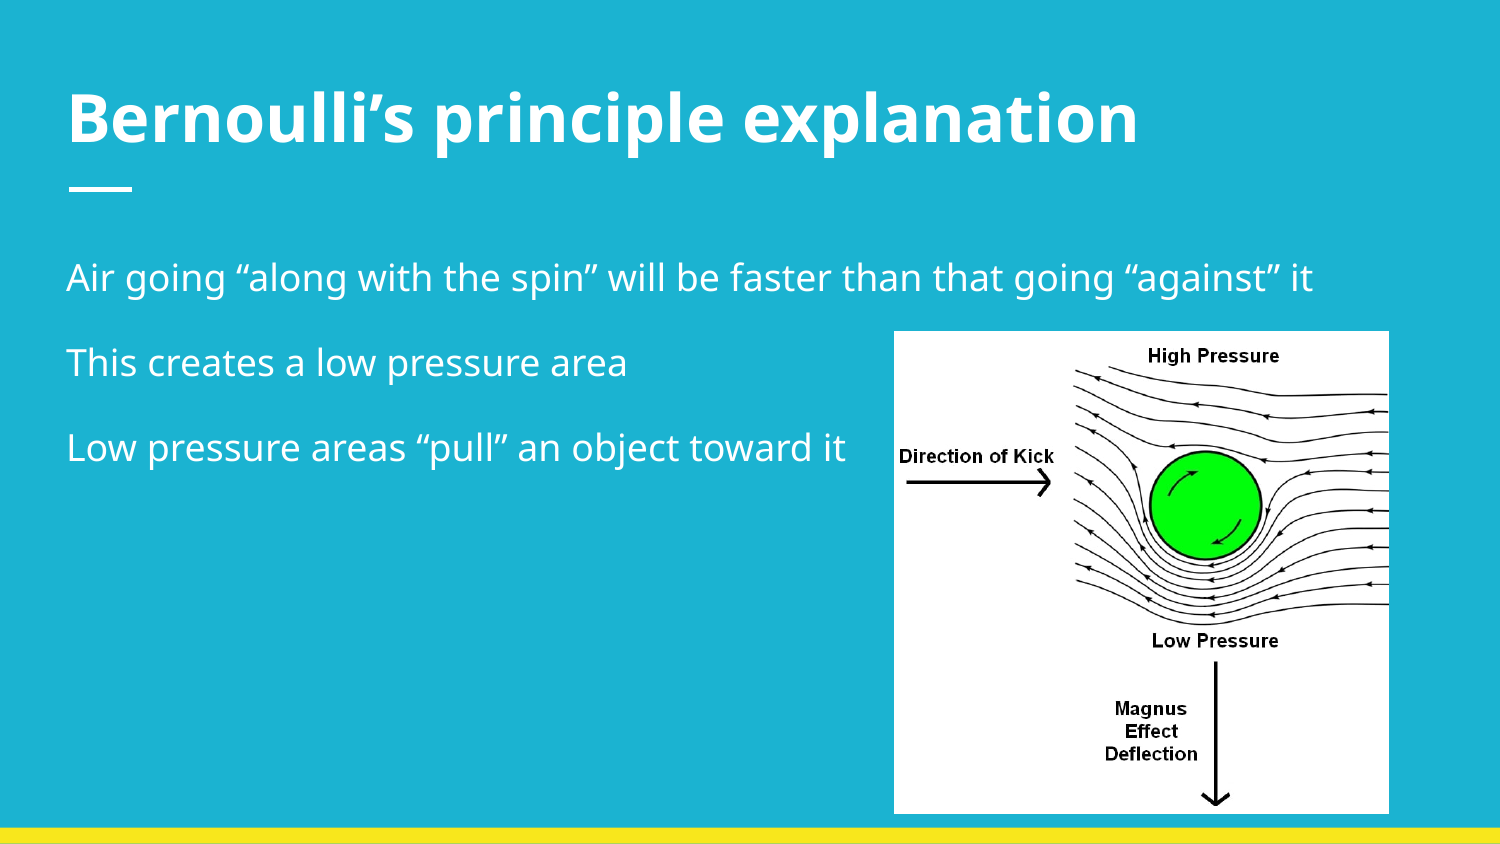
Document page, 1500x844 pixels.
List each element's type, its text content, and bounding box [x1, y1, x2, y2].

title Bernoulli’s principle explanation [51, 61, 1449, 167]
picture [894, 331, 1389, 814]
list Air going “along with the spin” will be faster than that going “against” it This creates a low pressure area Low pressure areas “pull” an object toward it [51, 232, 1449, 750]
